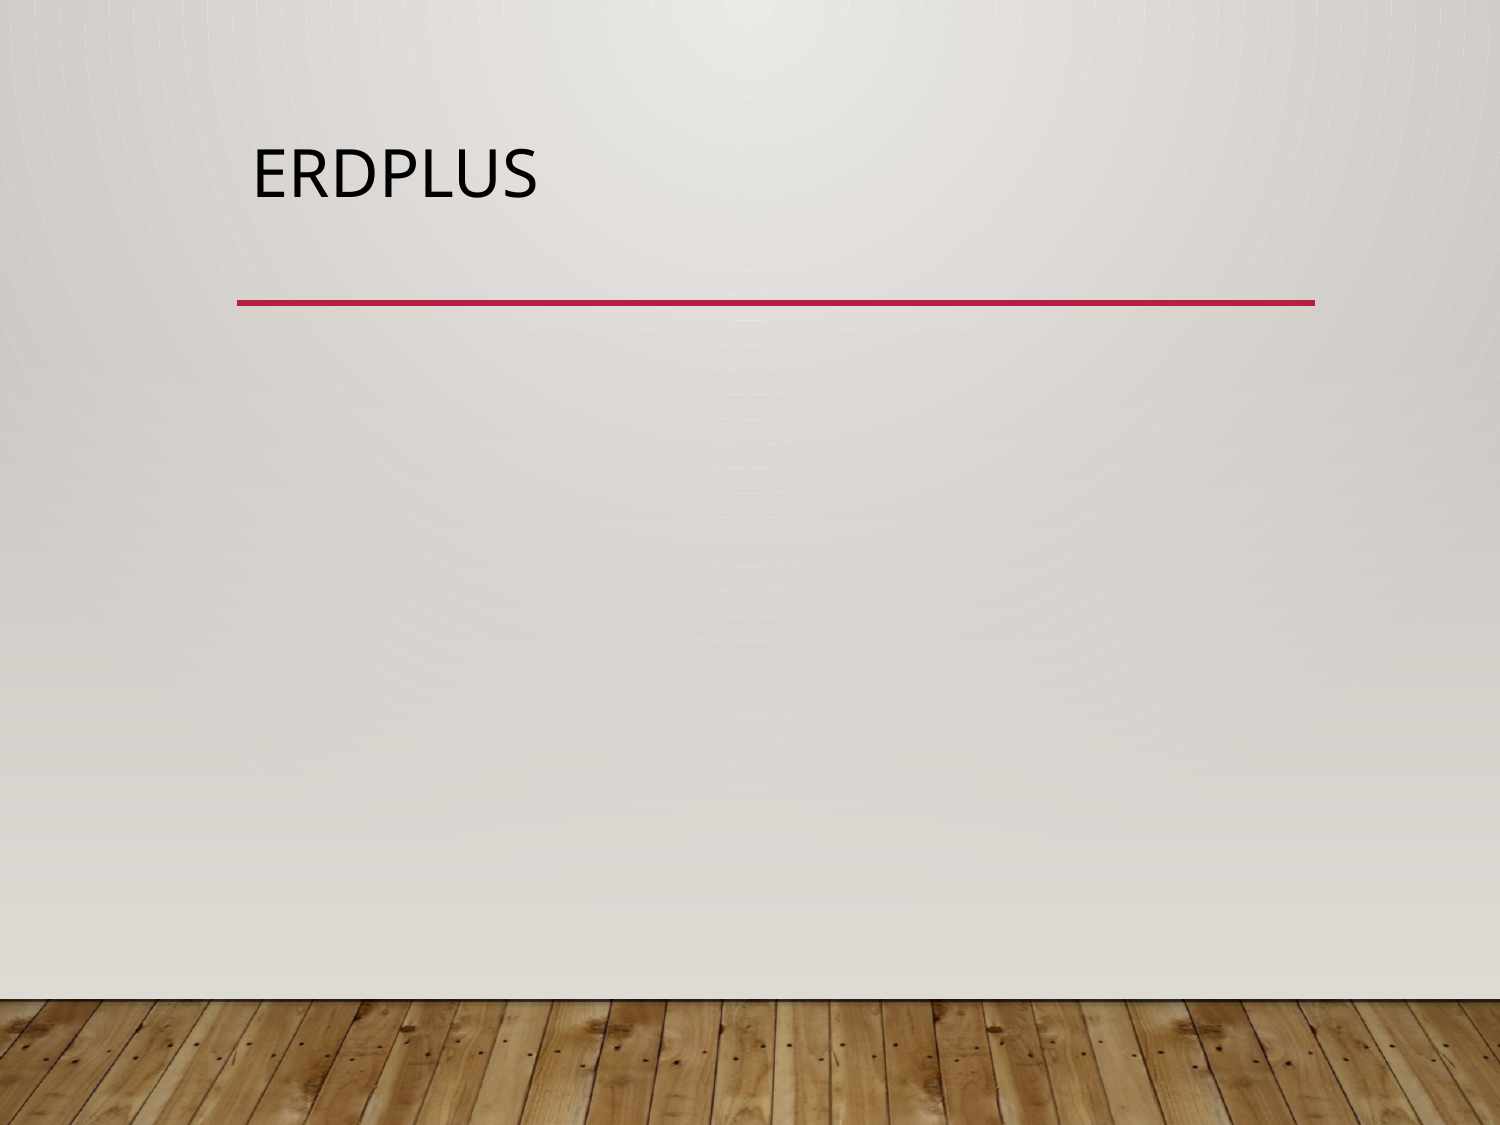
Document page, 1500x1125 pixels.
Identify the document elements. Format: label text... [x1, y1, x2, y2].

picture [0, 999, 1500, 1125]
title ERDPlus [236, 131, 1315, 305]
